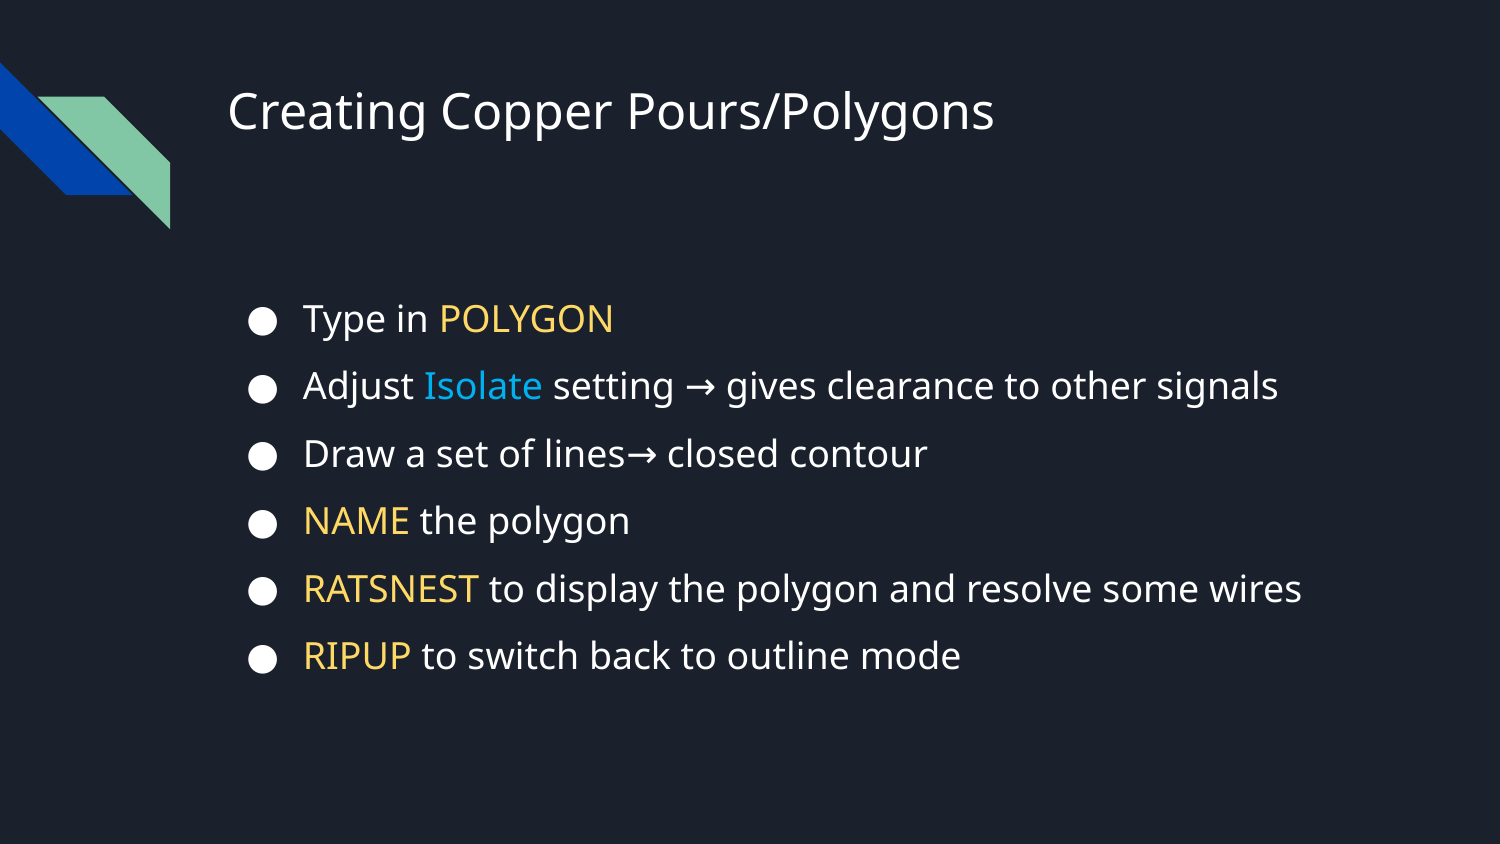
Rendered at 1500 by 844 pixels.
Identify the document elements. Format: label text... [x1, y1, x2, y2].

list Type in POLYGON Adjust Isolate setting → gives clearance to other signals Draw a set of lines→ closed contour NAME the polygon RATSNEST to display the polygon and resolve some wires RIPUP to switch back to outline mode [212, 257, 1368, 735]
title Creating Copper Pours/Polygons [212, 64, 1368, 215]
